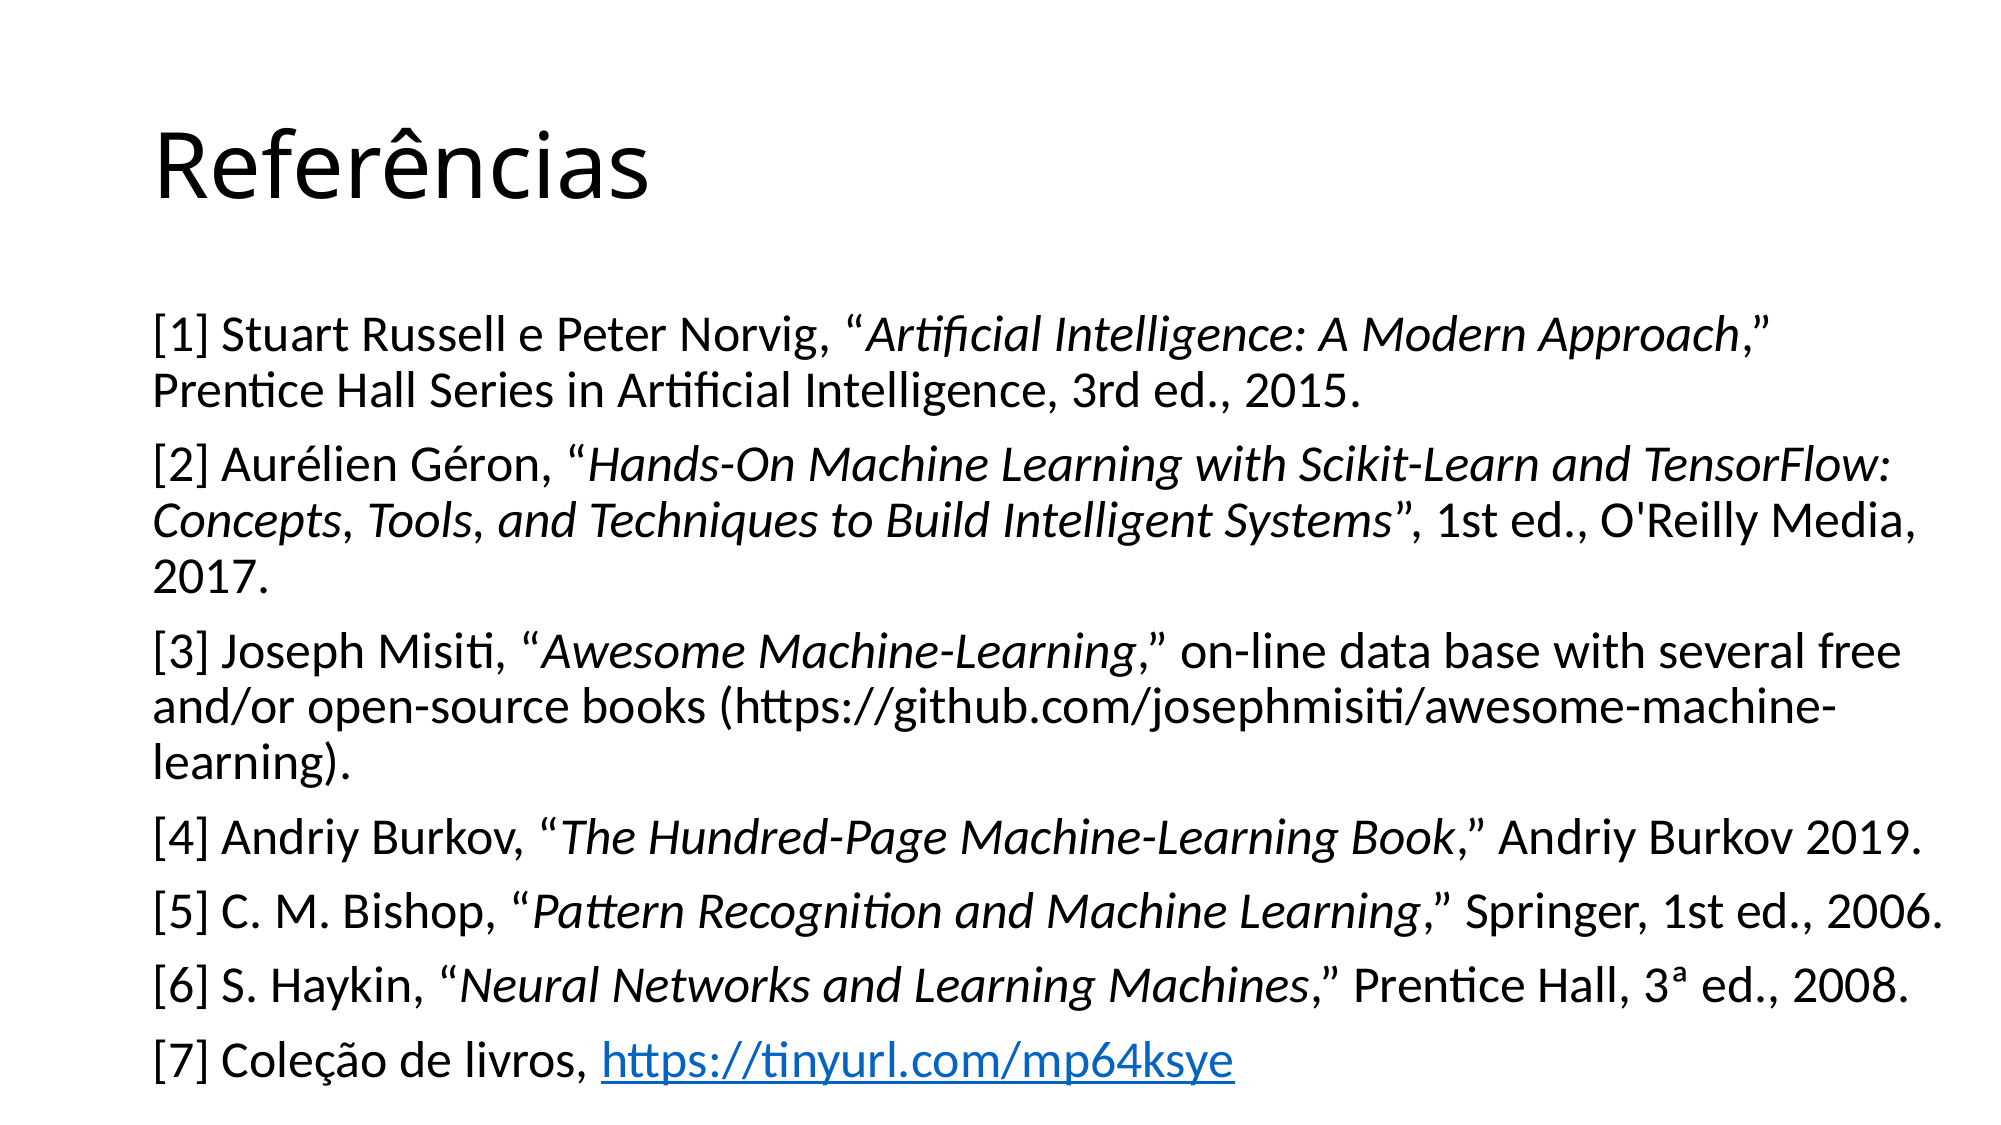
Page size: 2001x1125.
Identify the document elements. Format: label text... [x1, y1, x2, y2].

title Referências [137, 59, 1863, 278]
list [1] Stuart Russell e Peter Norvig, “Artificial Intelligence: A Modern Approach,” Prentice Hall Series in Artificial Intelligence, 3rd ed., 2015. [2] Aurélien Géron, “Hands-On Machine Learning with Scikit-Learn and TensorFlow: Concepts, Tools, and Techniques to Build Intelligent Systems”, 1st ed., O'Reilly Media, 2017. [3] Joseph Misiti, “Awesome Machine-Learning,” on-line data base with several free and/or open-source books (https://github.com/josephmisiti/awesome-machine-learning). [4] Andriy Burkov, “The Hundred-Page Machine-Learning Book,” Andriy Burkov 2019. [5] C. M. Bishop, “Pattern Recognition and Machine Learning,” Springer, 1st ed., 2006. [6] S. Haykin, “Neural Networks and Learning Machines,” Prentice Hall, 3ª ed., 2008. [7] Coleção de livros, https://tinyurl.com/mp64ksye [137, 299, 1963, 1125]
